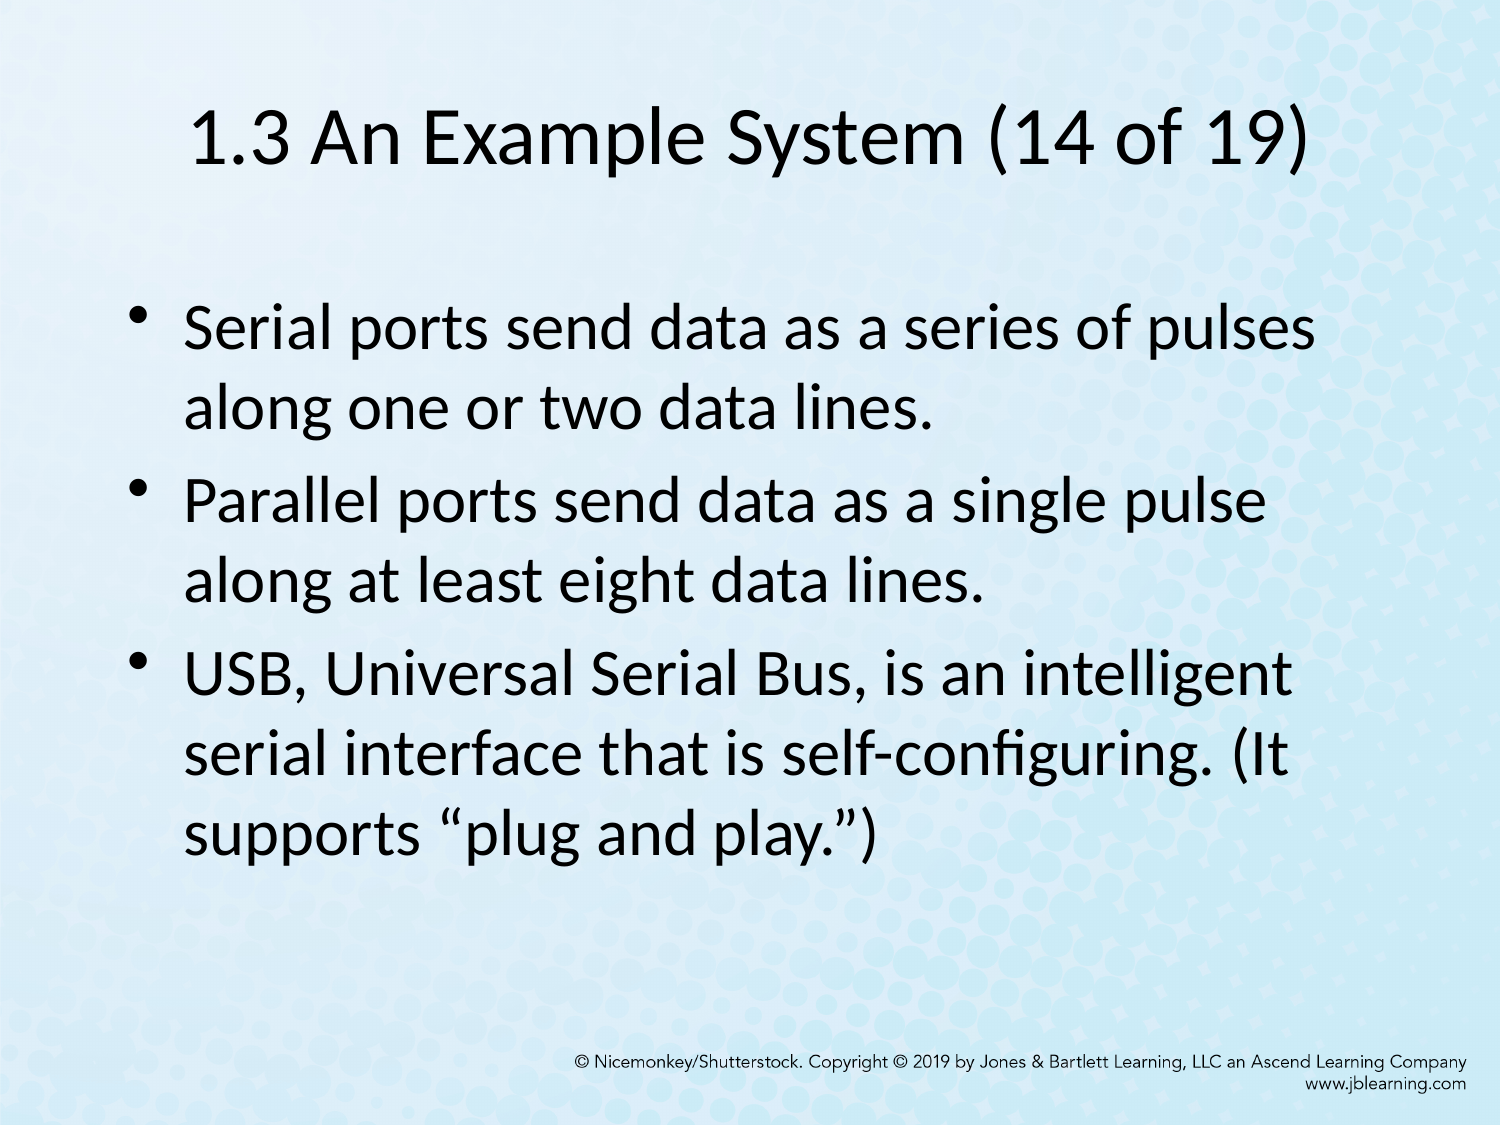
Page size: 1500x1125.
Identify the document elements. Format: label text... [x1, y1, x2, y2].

picture [0, 0, 1500, 1125]
list Serial ports send data as a series of pulses along one or two data lines. Parallel ports send data as a single pulse along at least eight data lines. USB, Universal Serial Bus, is an intelligent serial interface that is self-configuring. (It supports “plug and play.”) [112, 275, 1388, 950]
title 1.3 An Example System (14 of 19) [112, 37, 1388, 225]
